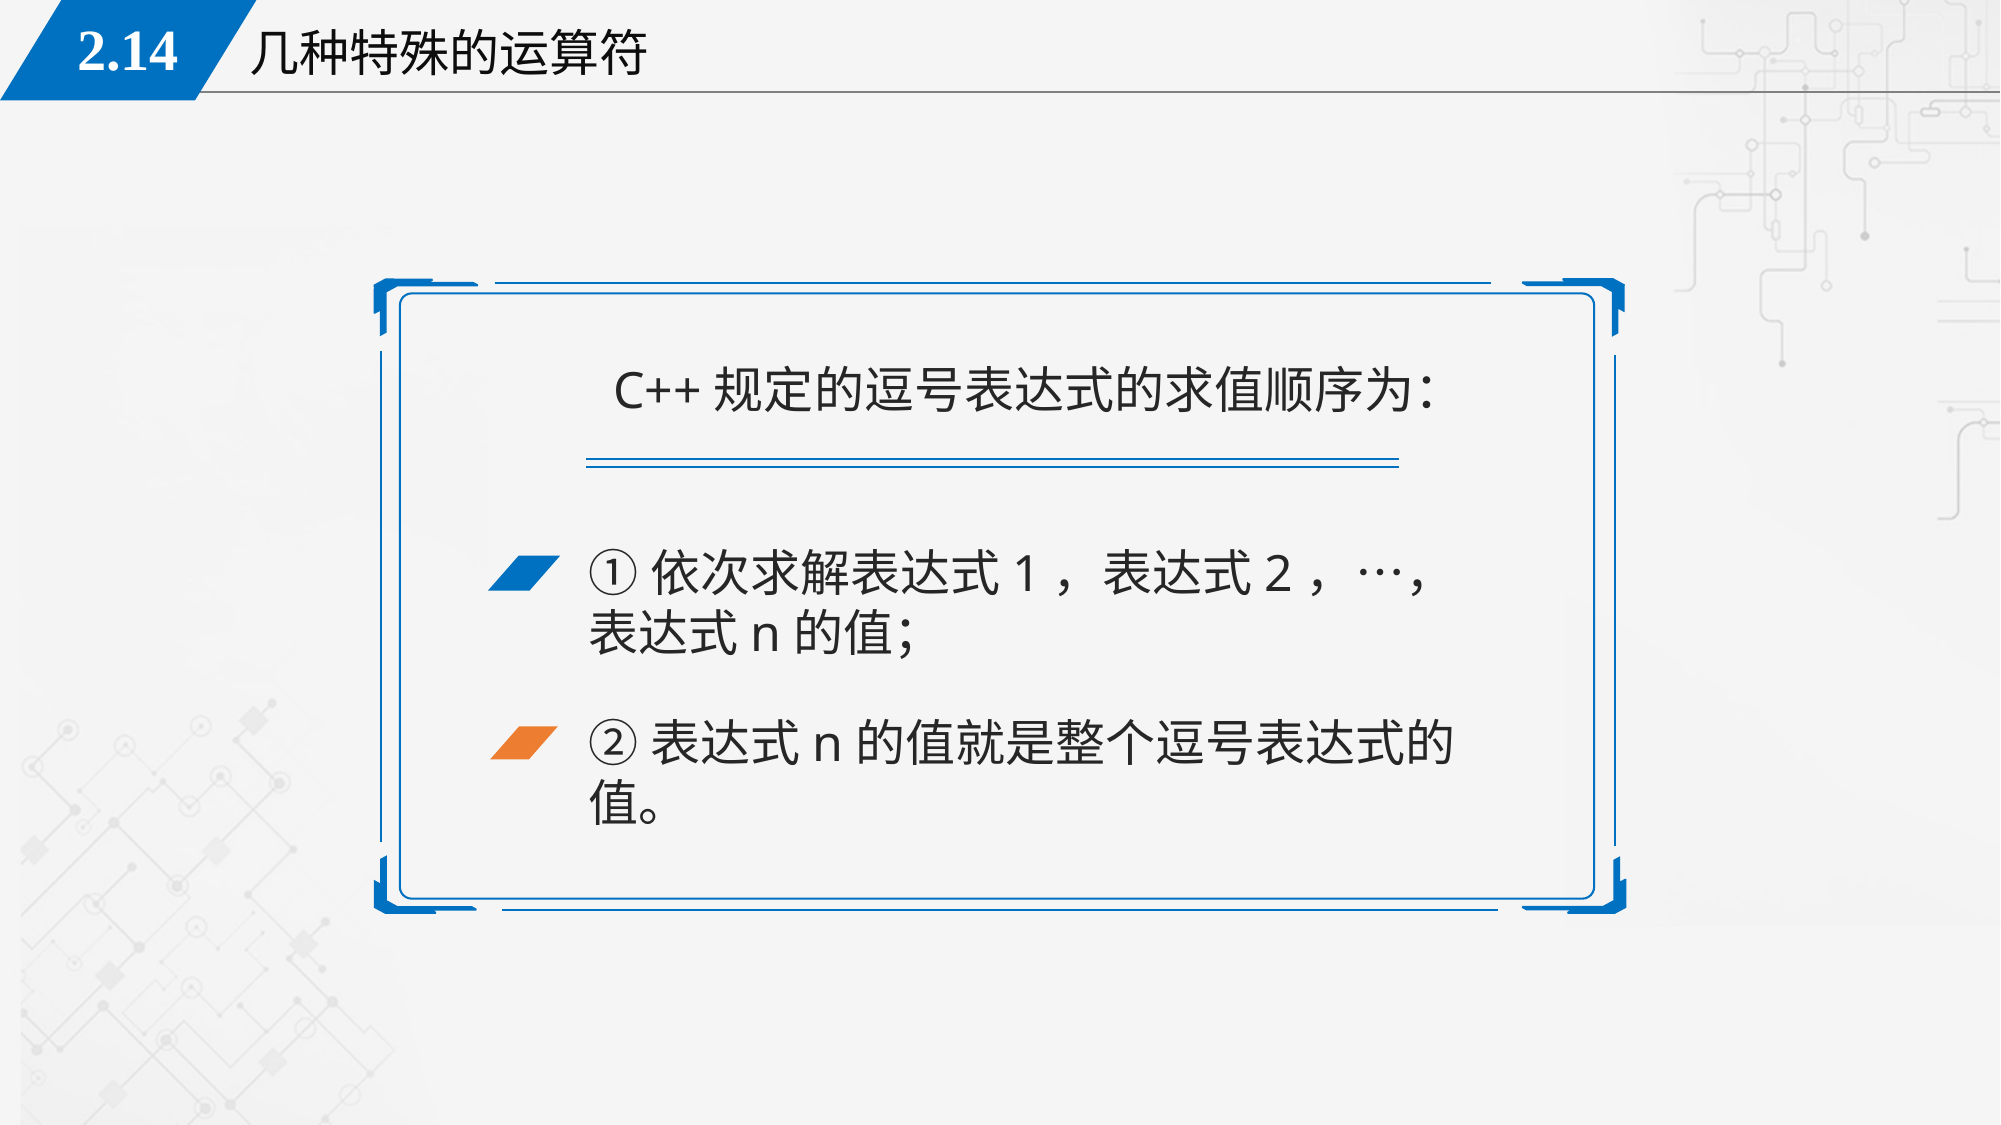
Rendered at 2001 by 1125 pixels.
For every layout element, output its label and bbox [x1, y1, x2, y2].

picture [0, 0, 60, 98]
picture [0, 0, 2001, 1125]
text_box [490, 534, 1510, 671]
text_box [374, 279, 1626, 913]
text_box [490, 704, 1489, 780]
